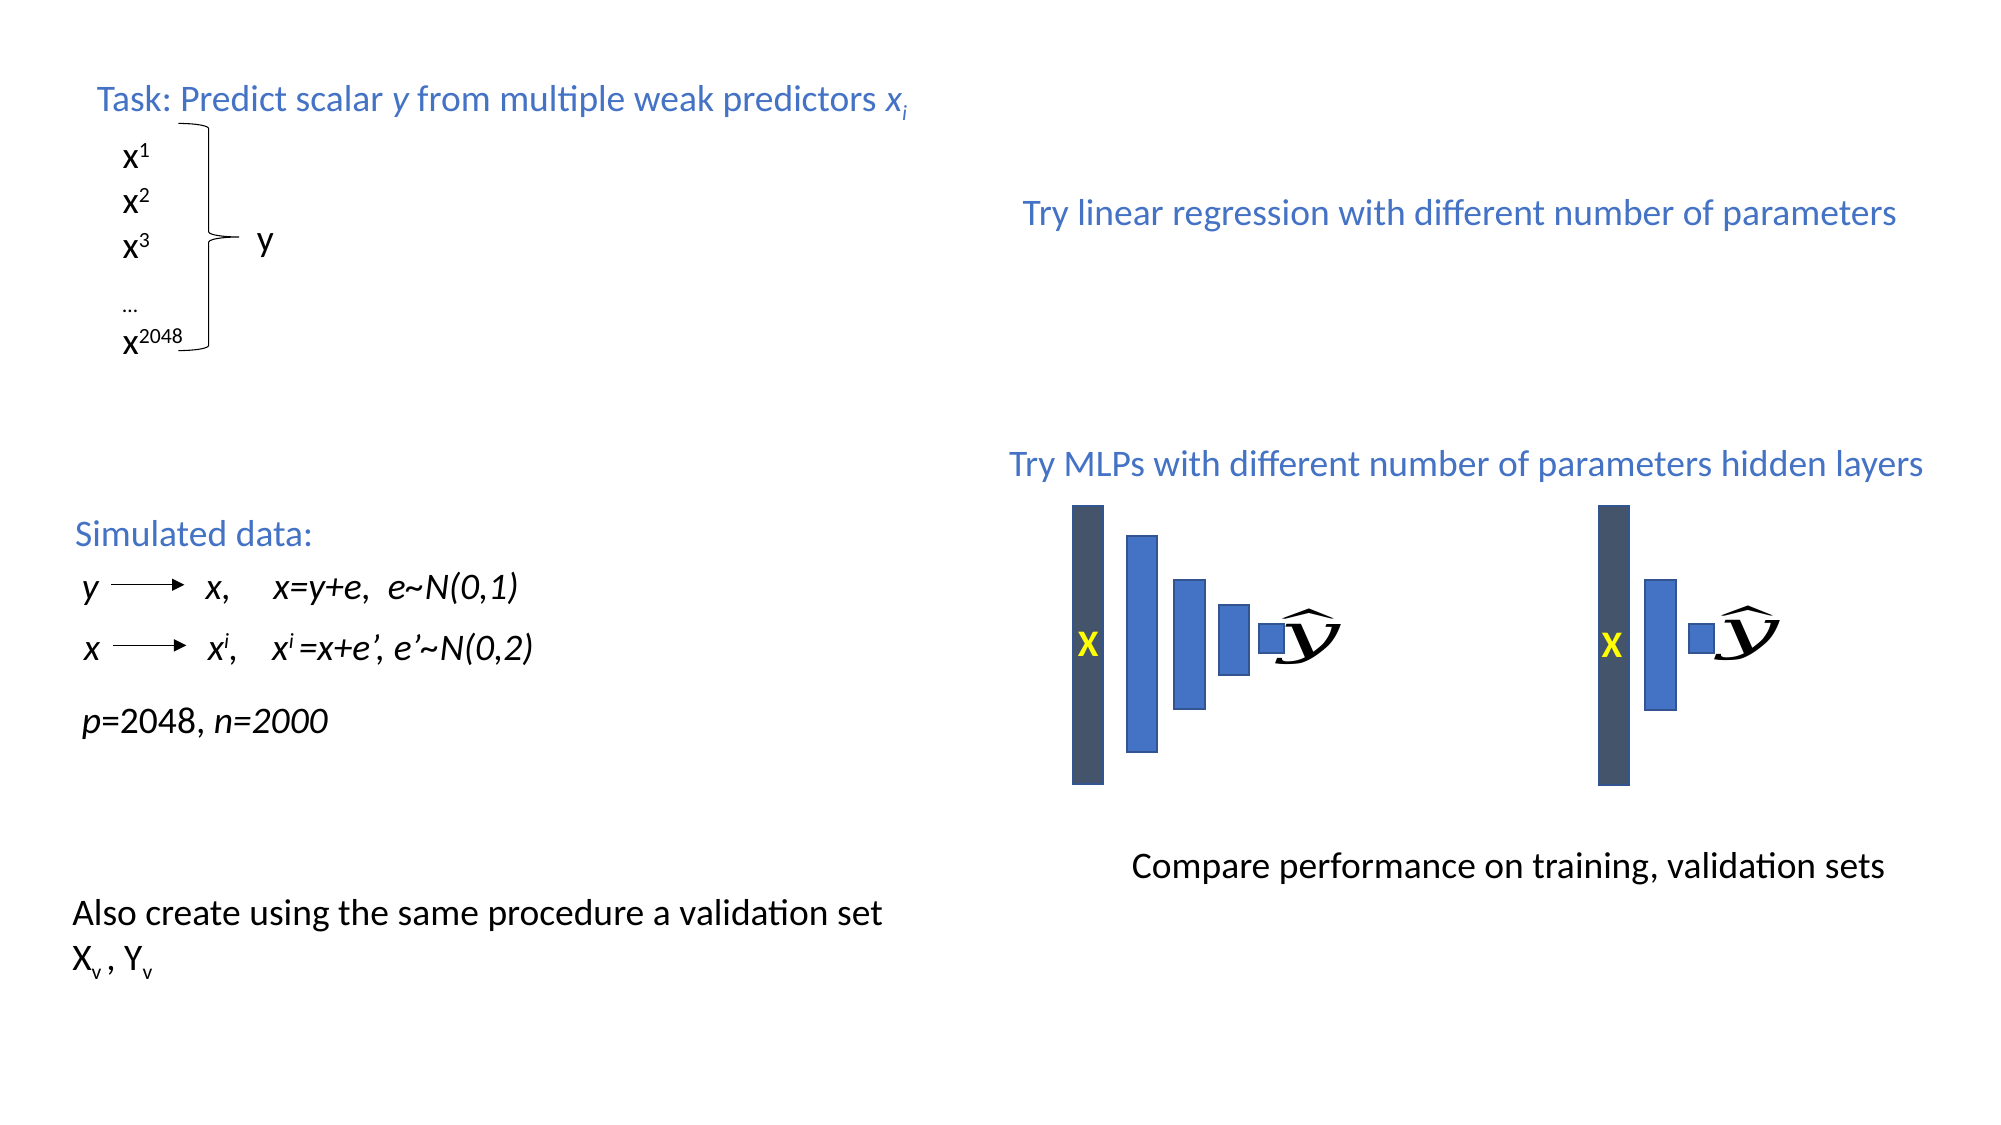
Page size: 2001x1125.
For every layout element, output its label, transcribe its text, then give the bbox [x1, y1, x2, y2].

text_box Simulated data: [60, 501, 329, 562]
text_box p=2048, n=2000 [67, 689, 343, 749]
text_box [178, 133, 240, 352]
text_box y [242, 206, 289, 267]
text_box y [67, 562, 114, 615]
text_box x1 x2 x3 … x2048 [108, 133, 198, 370]
text_box x [69, 615, 116, 675]
text_box Also create using the same procedure a validation set Xv , Yv [57, 880, 899, 992]
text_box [985, 180, 1966, 895]
text_box x, x=y+e, e~N(0,1) [190, 554, 535, 615]
text_box Task: Predict scalar y from multiple weak predictors xi [82, 66, 923, 133]
text_box xi, xi =x+e’, e’~N(0,2) [193, 615, 550, 681]
